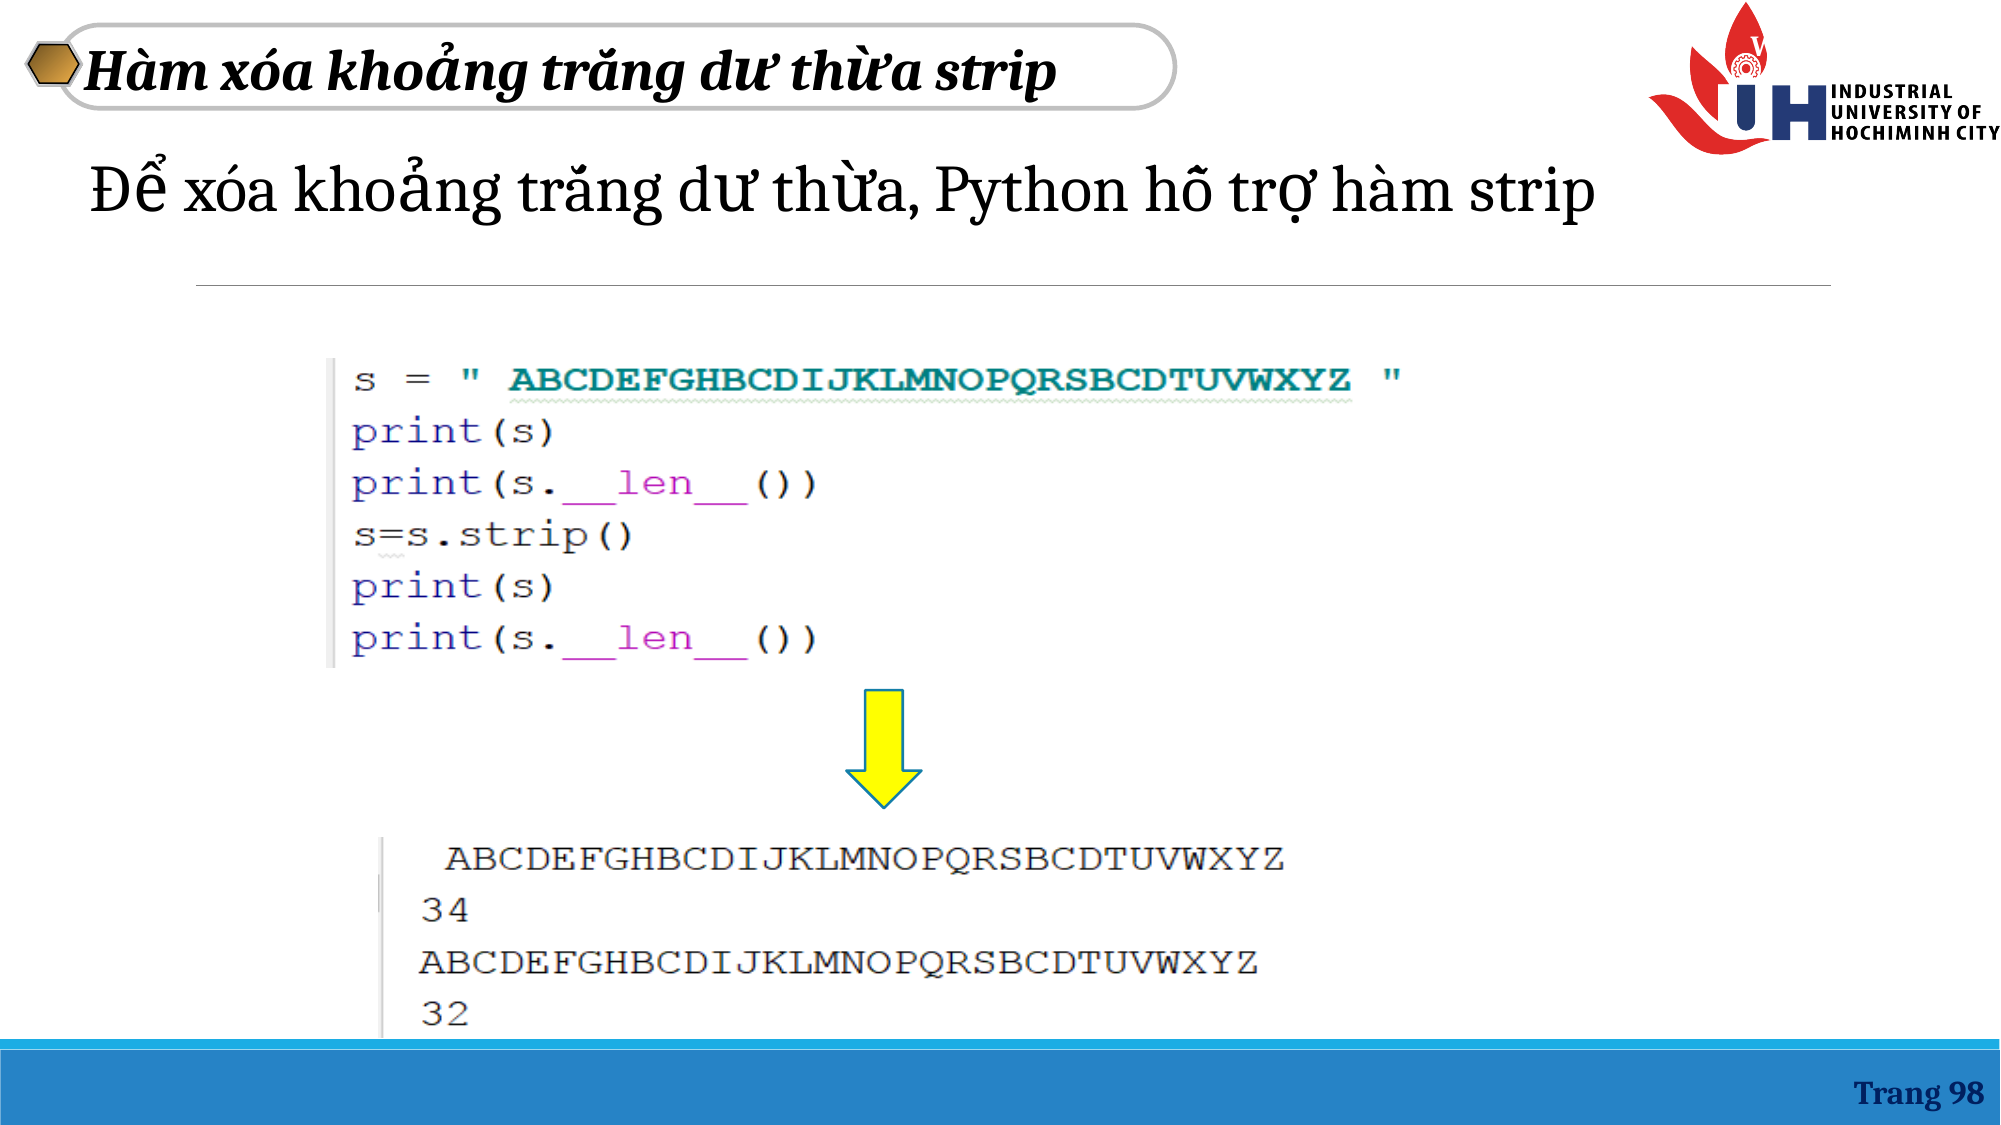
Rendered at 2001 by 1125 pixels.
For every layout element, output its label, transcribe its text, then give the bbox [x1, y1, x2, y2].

text_box Để xóa khoảng trắng dư thừa, Python hỗ trợ hàm strip [74, 137, 1950, 999]
text_box [845, 688, 923, 810]
slide_number Trang 98 [1533, 1060, 2000, 1121]
picture [1648, 1, 2000, 155]
picture [326, 357, 1412, 669]
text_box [24, 24, 1176, 109]
picture [377, 836, 1307, 1038]
